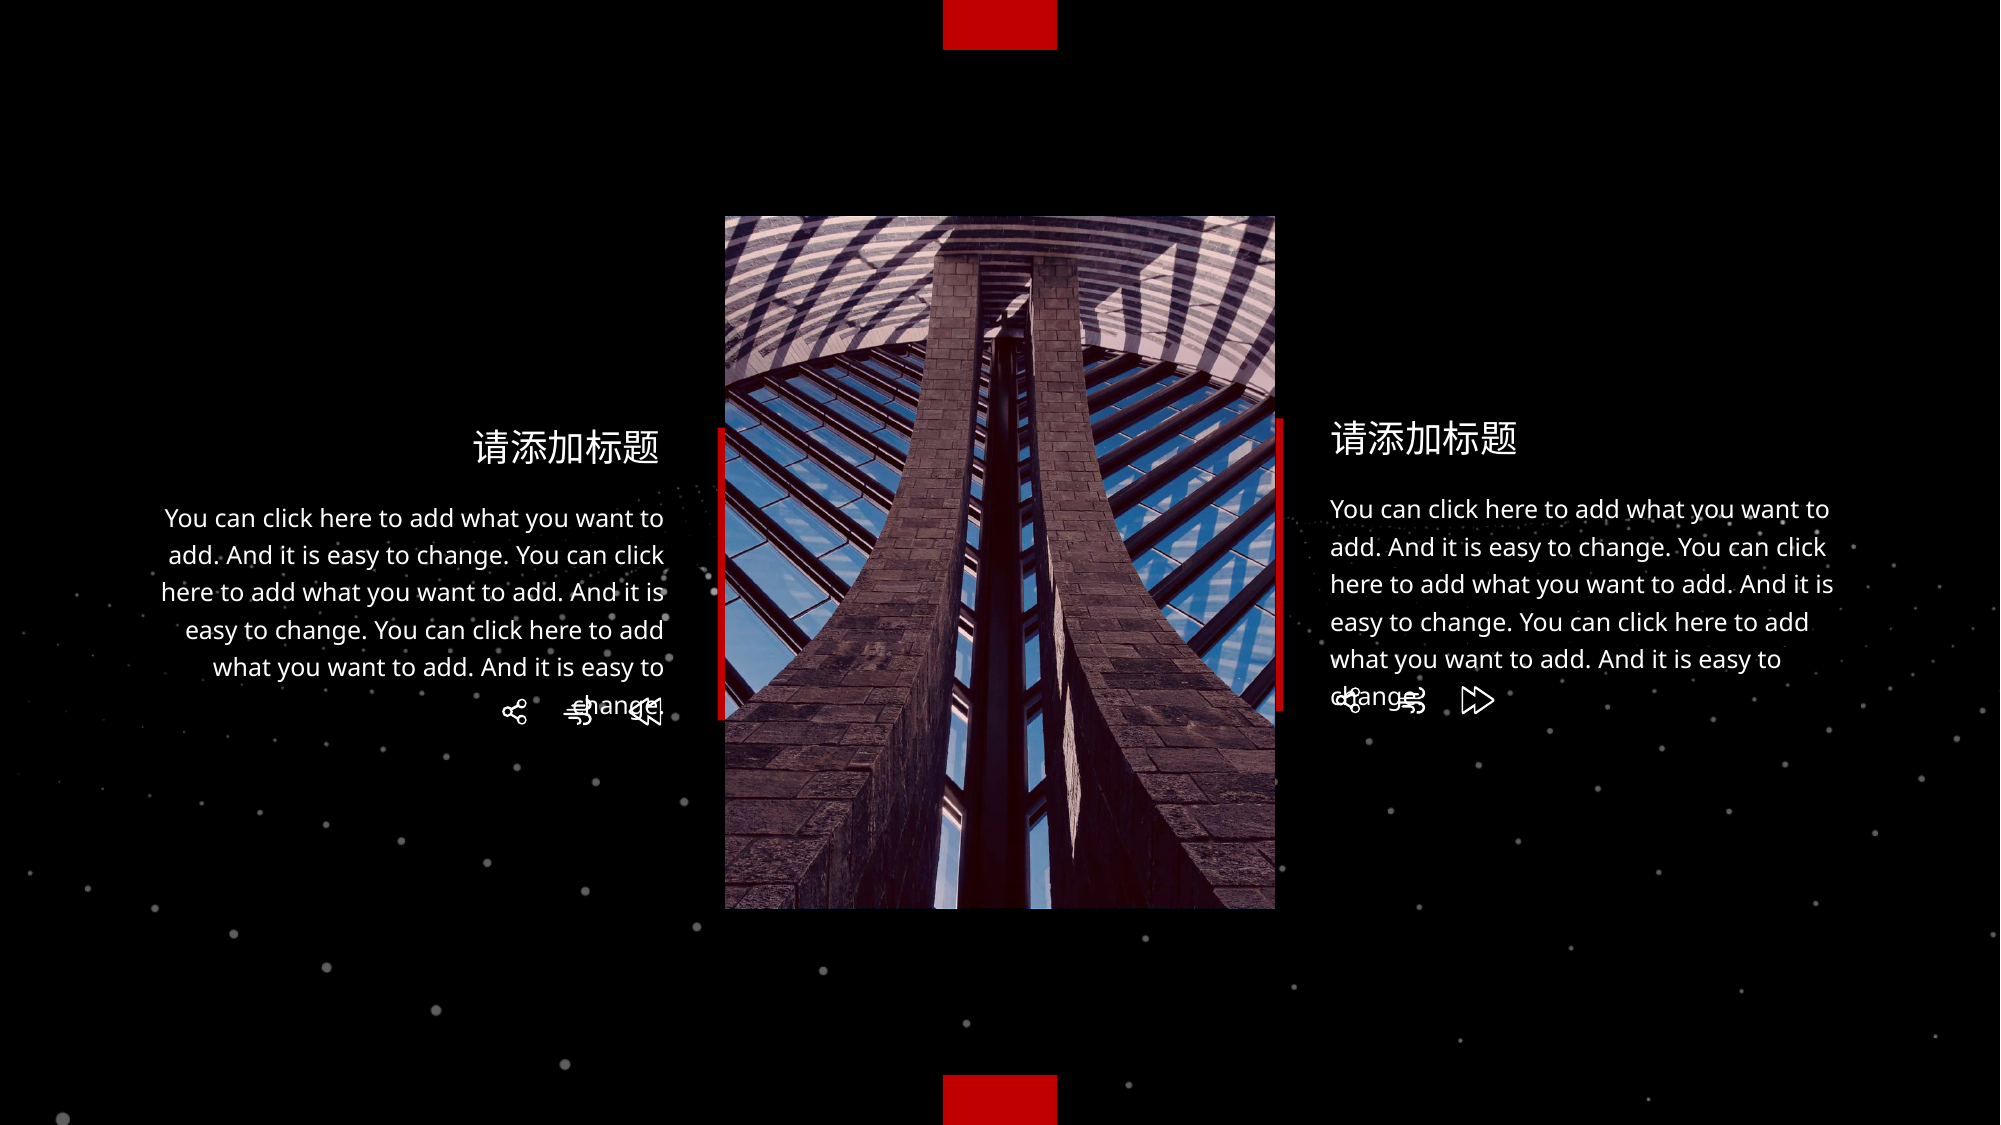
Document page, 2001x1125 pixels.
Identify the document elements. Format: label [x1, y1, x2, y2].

text_box [942, 0, 1058, 51]
text_box [121, 416, 680, 690]
text_box [1315, 407, 1875, 681]
text_box [1275, 417, 1284, 447]
picture [0, 216, 2000, 1125]
text_box [716, 427, 724, 447]
